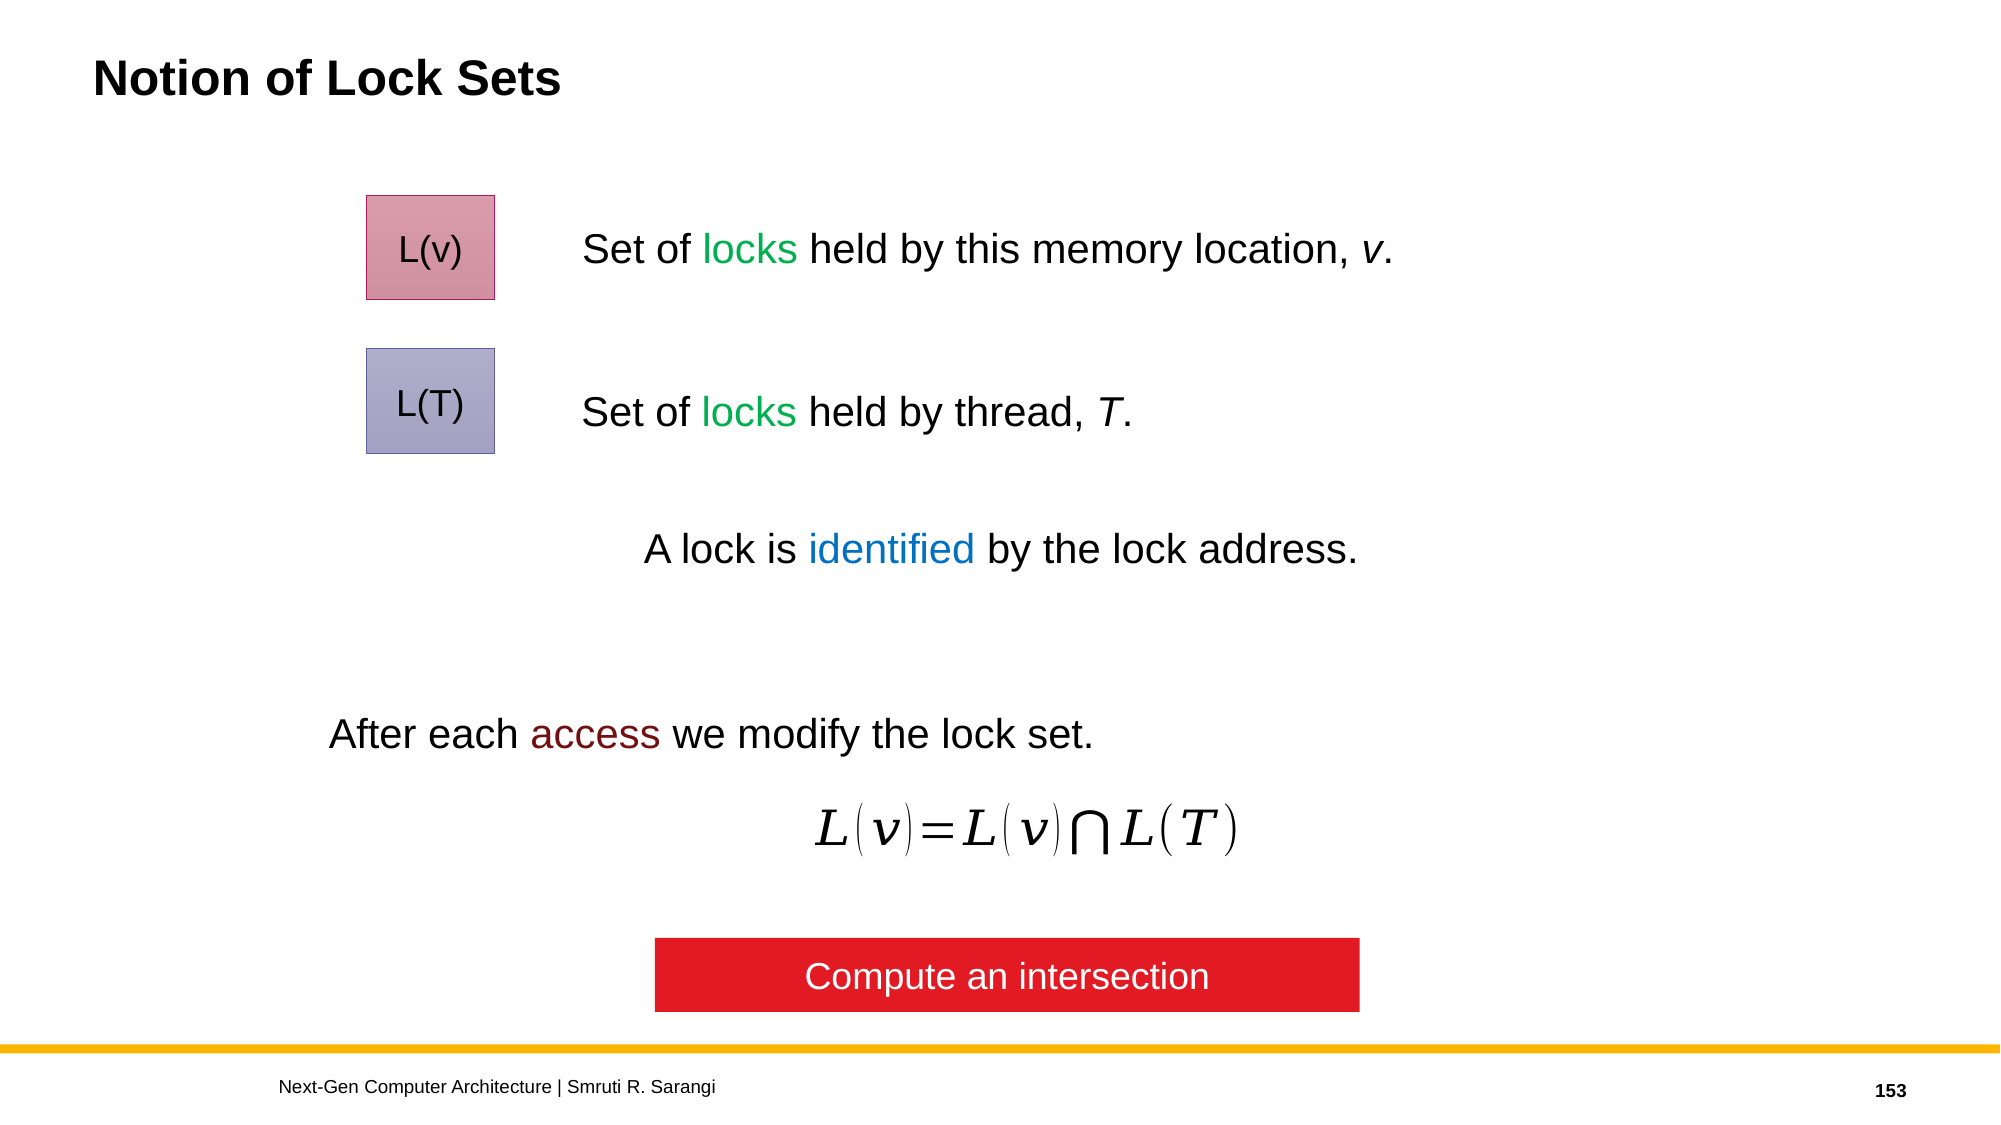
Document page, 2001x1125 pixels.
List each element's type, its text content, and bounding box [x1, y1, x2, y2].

text_box Compute an intersection [654, 937, 1361, 1013]
text_box Set of locks held by this memory location, v. [567, 214, 1410, 280]
text_box L(T) [366, 348, 495, 454]
footer Next-Gen Computer Architecture | Smruti R. Sarangi [263, 1067, 1464, 1105]
title Notion of Lock Sets [78, 45, 1578, 180]
list A lock is identified by the lock address. [628, 514, 1646, 580]
text_box Set of locks held by thread, T. [566, 377, 1149, 443]
text_box L(v) [366, 195, 495, 300]
slide_number 153 [1711, 1071, 1922, 1109]
text_box After each access we modify the lock set. [313, 699, 1122, 765]
